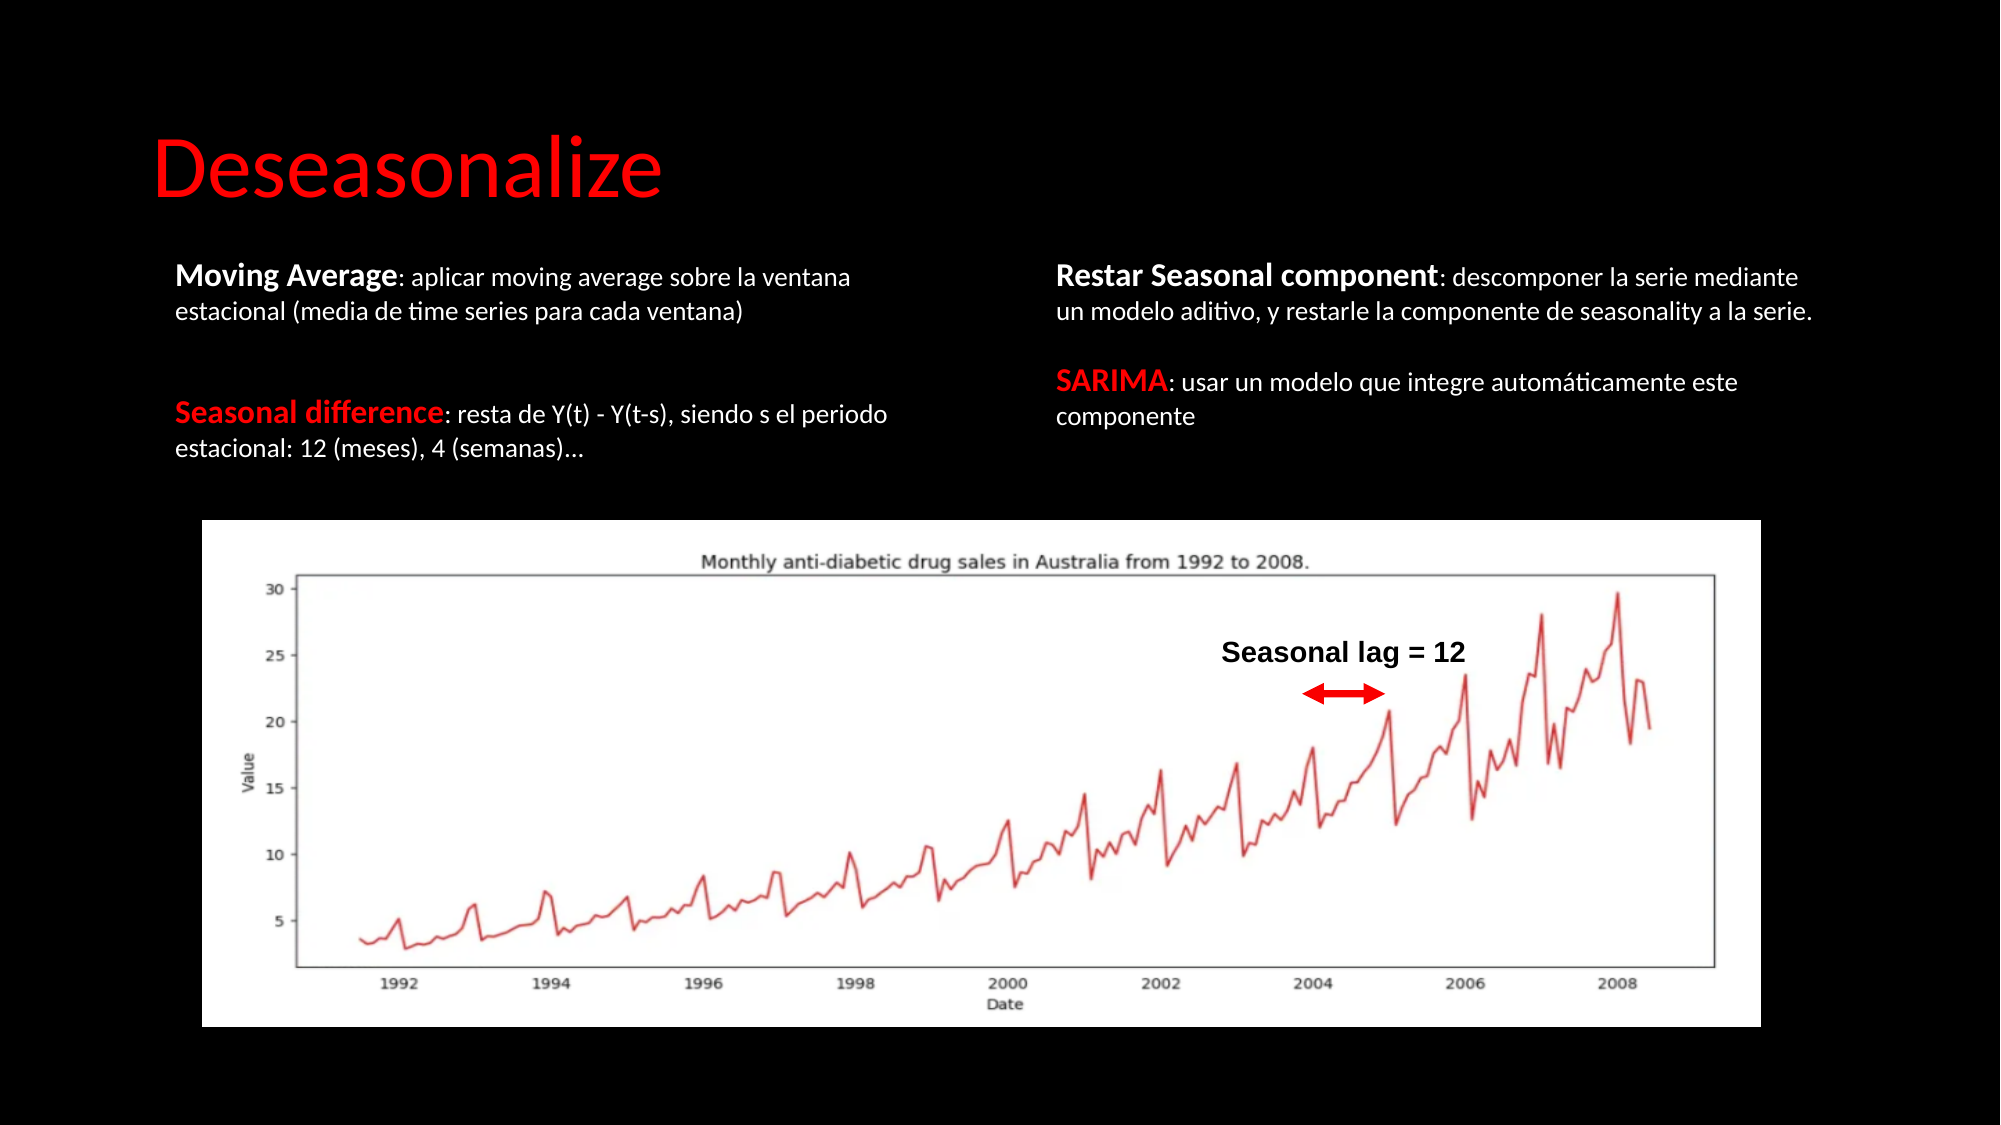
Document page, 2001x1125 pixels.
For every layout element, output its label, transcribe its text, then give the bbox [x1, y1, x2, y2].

picture [201, 520, 1761, 1028]
text_box Deseasonalize [137, 59, 1863, 278]
text_box Restar Seasonal component: descomponer la serie mediante un modelo aditivo, y restarle la componente de seasonality a la serie. SARIMA: usar un modelo que integre automáticamente este componente [1018, 238, 1835, 498]
text_box Moving Average: aplicar moving average sobre la ventana estacional (media de time series para cada ventana) Seasonal difference: resta de Y(t) - Y(t-s), siendo s el periodo estacional: 12 (meses), 4 (semanas)... [137, 278, 954, 563]
